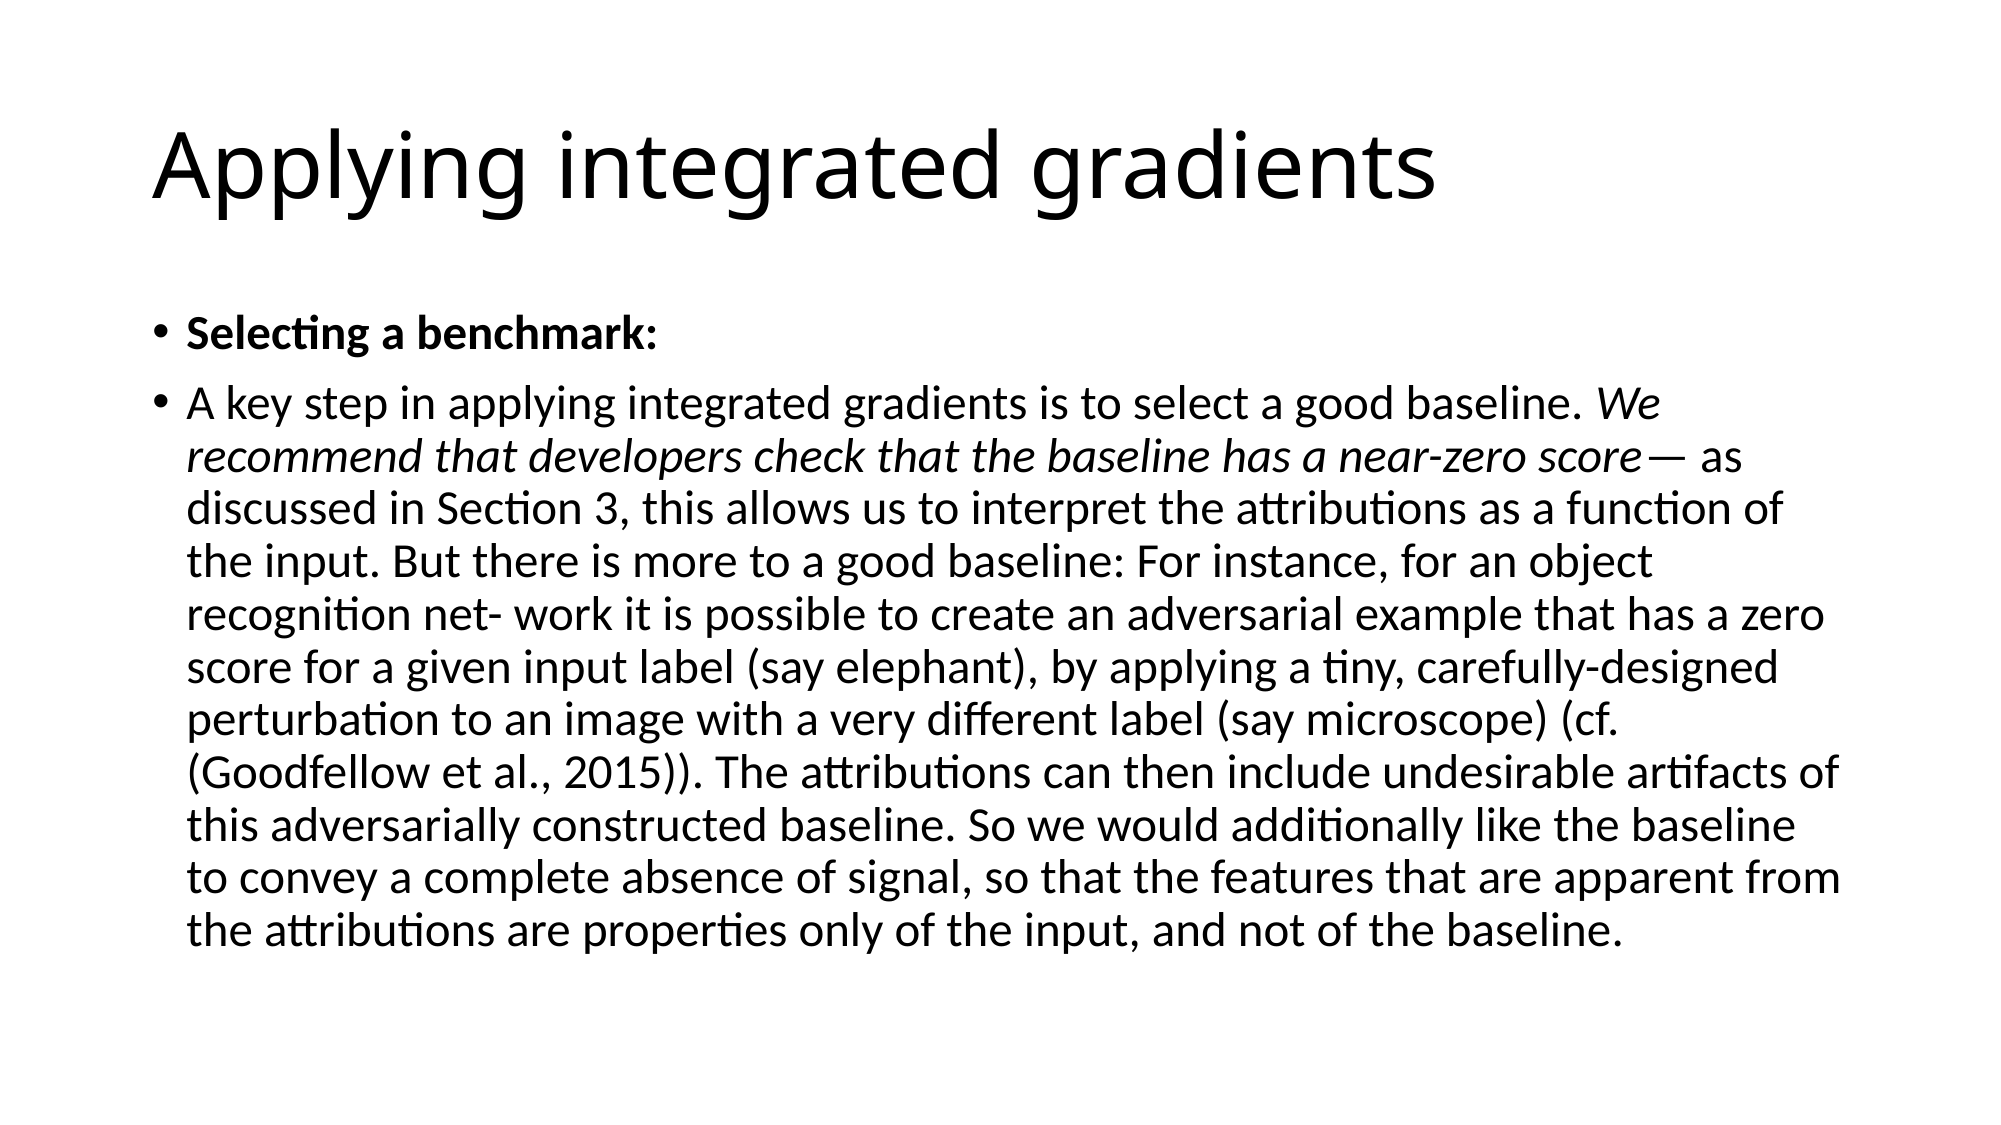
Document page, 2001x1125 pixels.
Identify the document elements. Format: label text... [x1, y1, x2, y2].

title Applying integrated gradients [137, 59, 1863, 278]
list Selecting a benchmark: A key step in applying integrated gradients is to select a good baseline. We recommend that developers check that the baseline has a near-zero score— as discussed in Section 3, this allows us to interpret the attributions as a function of the input. But there is more to a good baseline: For instance, for an object recognition net- work it is possible to create an adversarial example that has a zero score for a given input label (say elephant), by applying a tiny, carefully-designed perturbation to an image with a very different label (say microscope) (cf. (Goodfellow et al., 2015)). The attributions can then include undesirable artifacts of this adversarially constructed baseline. So we would additionally like the baseline to convey a complete absence of signal, so that the features that are apparent from the attributions are properties only of the input, and not of the baseline. [137, 299, 1863, 1014]
